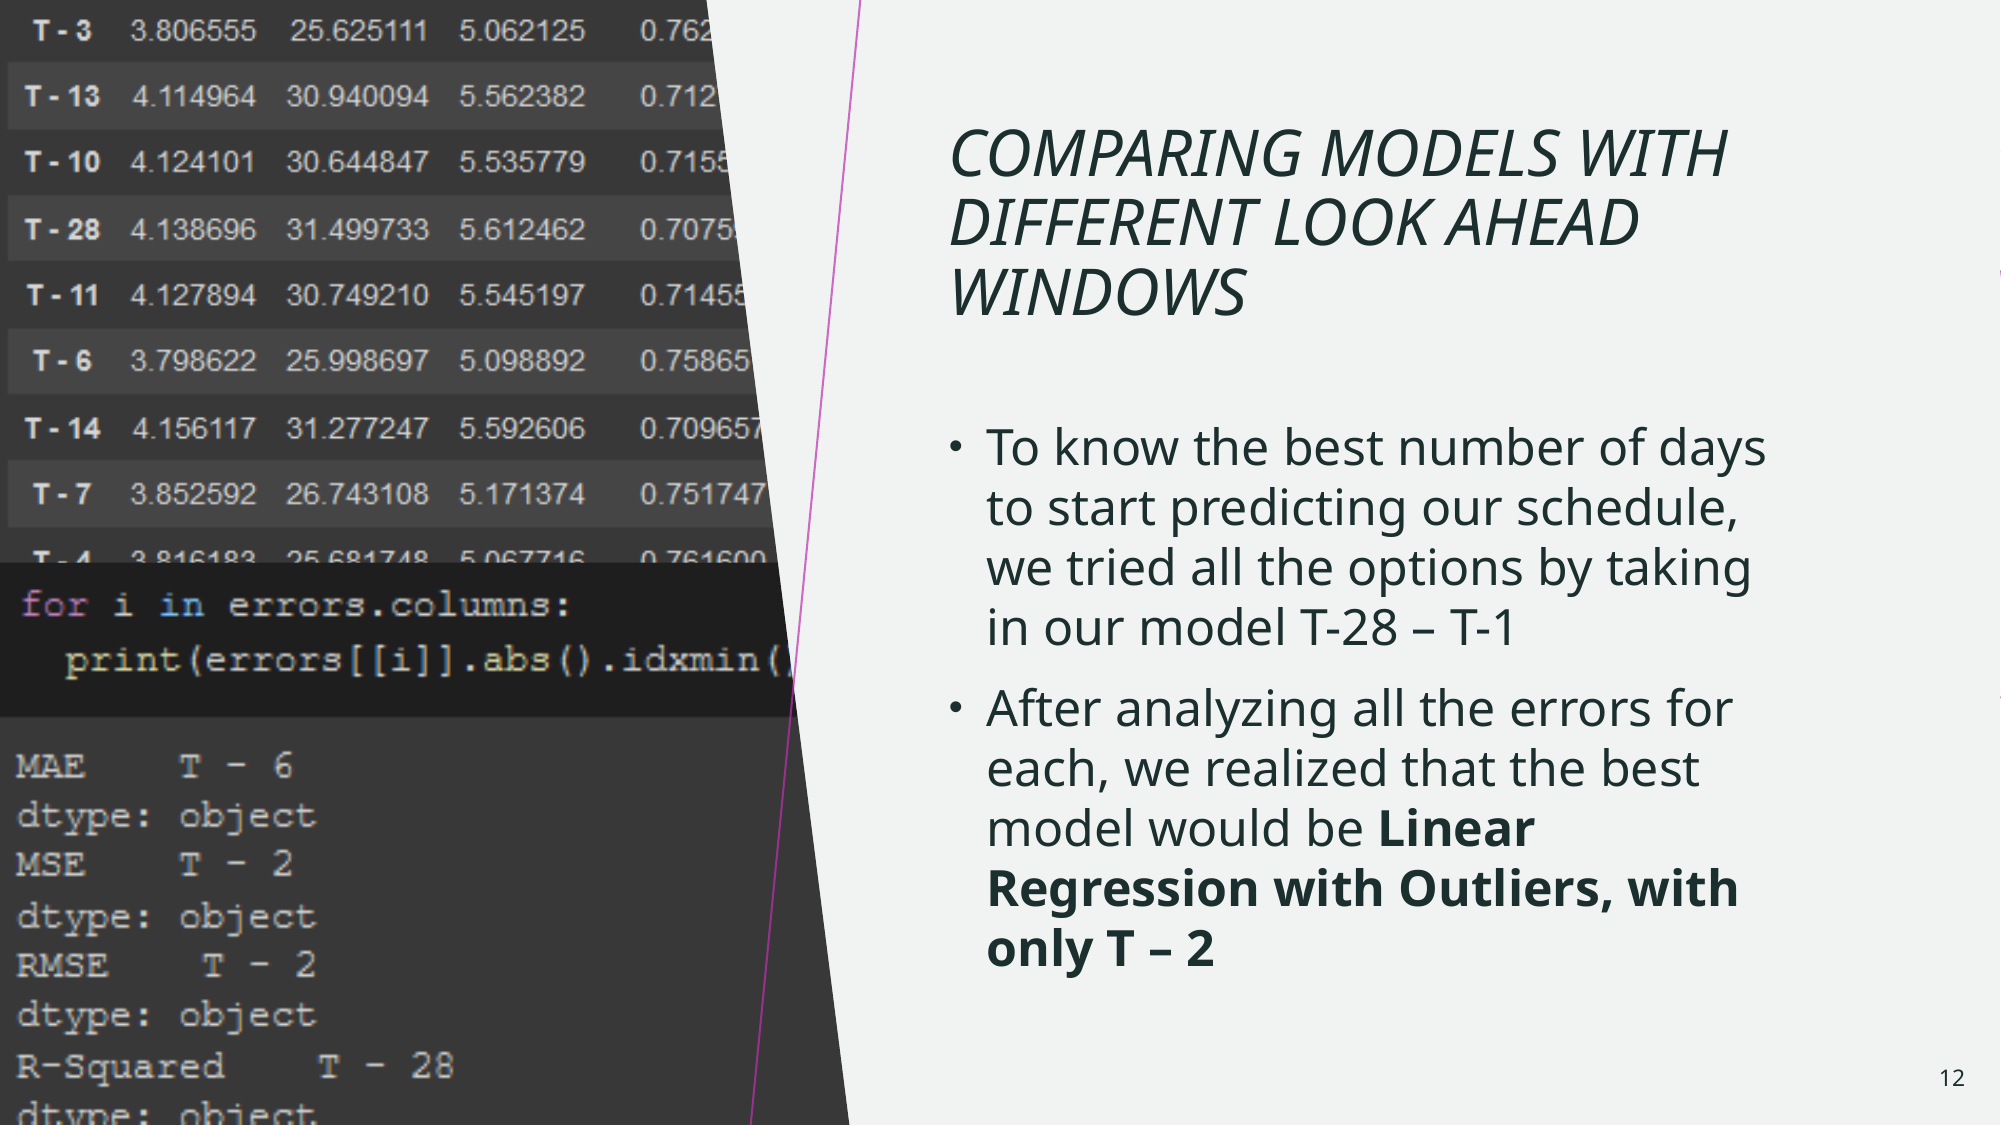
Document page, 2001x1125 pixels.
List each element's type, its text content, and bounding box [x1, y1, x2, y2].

slide_number 12 [1903, 1049, 1981, 1110]
title Comparing Models with different look ahead windows [934, 91, 1813, 358]
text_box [750, 0, 861, 1125]
picture [0, 0, 750, 1125]
text_box [861, 0, 2000, 1125]
list To know the best number of days to start predicting our schedule, we tried all the options by taking in our model T-28 – T-1 After analyzing all the errors for each, we realized that the best model would be Linear Regression with Outliers, with only T – 2 [934, 358, 1813, 1035]
